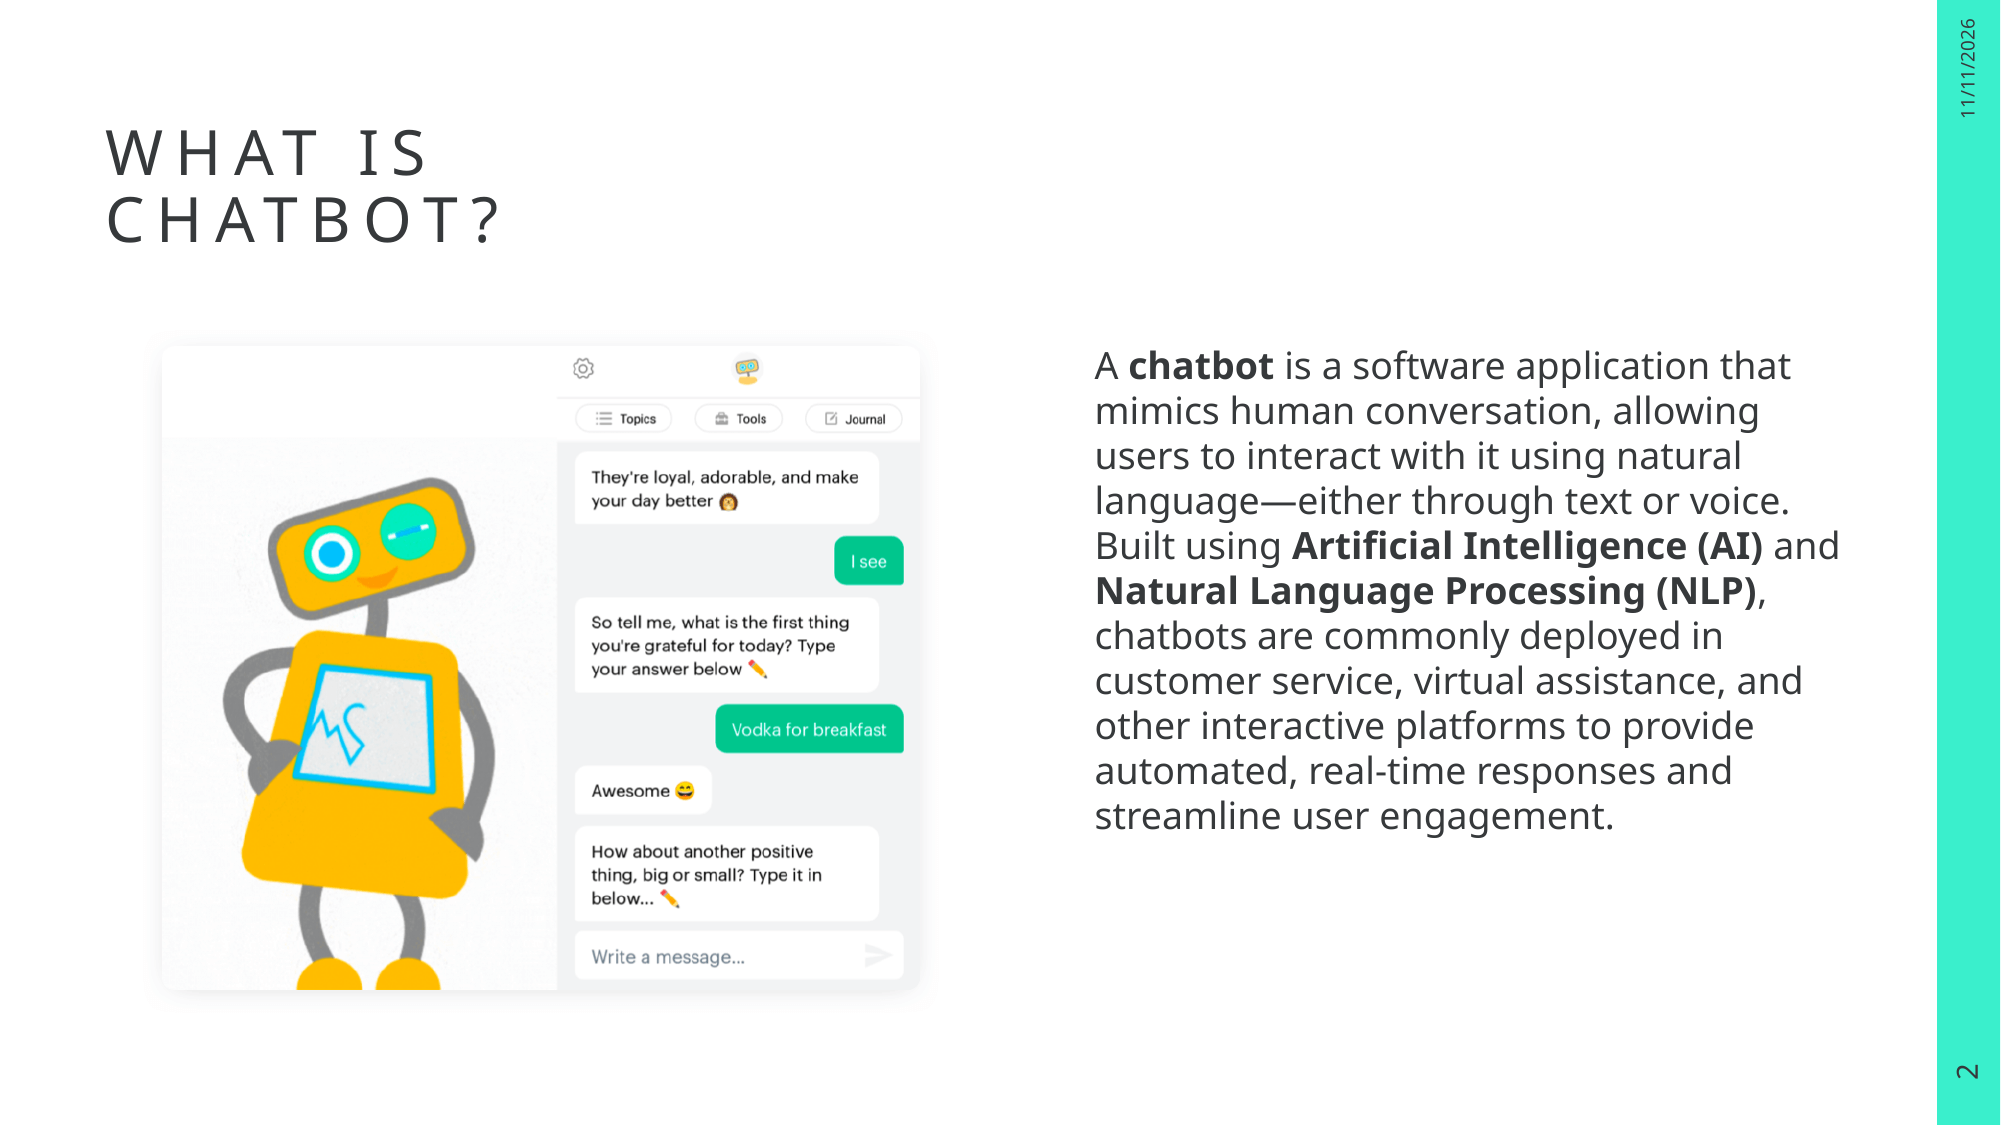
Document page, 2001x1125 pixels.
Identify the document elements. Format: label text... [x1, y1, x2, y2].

title What is Chatbot? [90, 104, 1844, 259]
list A chatbot is a software application that mimics human conversation, allowing users to interact with it using natural language—either through text or voice. Built using Artificial Intelligence (AI) and Natural Language Processing (NLP), chatbots are commonly deployed in customer service, virtual assistance, and other interactive platforms to provide automated, real-time responses and streamline user engagement. [1079, 326, 1844, 1020]
slide_number 2 [1937, 1019, 2000, 1125]
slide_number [1937, 0, 2000, 139]
picture [93, 326, 987, 1020]
